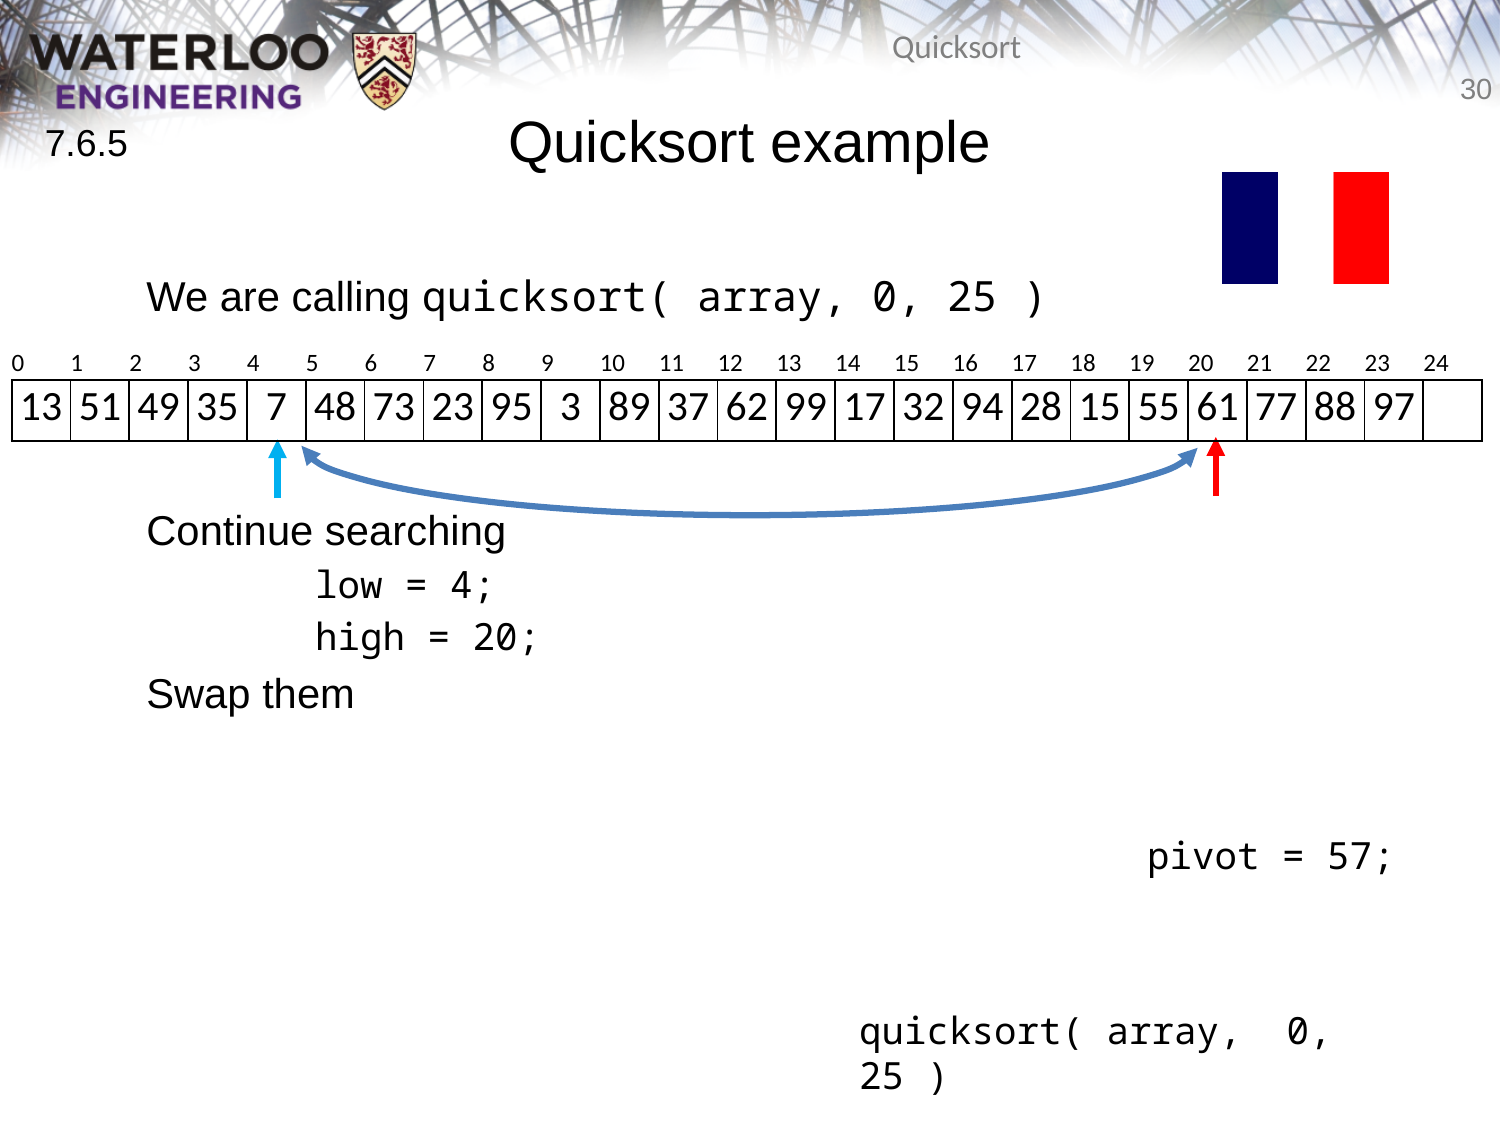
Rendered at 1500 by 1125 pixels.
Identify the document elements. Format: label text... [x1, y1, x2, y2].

table_header 16 [953, 350, 1012, 379]
table_header 5 [306, 350, 365, 379]
table_cell 17 [836, 381, 893, 440]
table_header 4 [247, 350, 306, 379]
table_header 18 [1070, 350, 1129, 379]
table_header 3 [188, 350, 247, 379]
table_cell 3 [542, 381, 599, 440]
title Quicksort example [74, 44, 1426, 233]
table_cell 55 [1130, 381, 1187, 440]
table_cell 62 [718, 381, 775, 440]
table_cell 48 [307, 381, 364, 440]
table_cell 32 [895, 381, 952, 440]
table_cell 97 [1365, 381, 1422, 440]
list We are calling quicksort( array, 0, 25 ) Continue searching low = 4; high = 20; Swap them [74, 262, 1426, 350]
table_cell 51 [71, 381, 128, 440]
table_cell 99 [777, 381, 834, 440]
table_header 23 [1365, 350, 1423, 379]
table_cell 7 [248, 381, 305, 440]
table_header 1 [71, 350, 129, 379]
table_header 8 [482, 350, 541, 379]
table_cell 61 [1189, 381, 1246, 440]
table_header 6 [365, 350, 423, 379]
table_header 10 [600, 350, 659, 379]
table_cell 37 [660, 381, 717, 440]
table_header 22 [1306, 350, 1365, 379]
table_cell [1424, 381, 1481, 440]
picture [0, 0, 1500, 1125]
table_header 7 [423, 350, 482, 379]
table_cell 23 [424, 381, 481, 440]
table_cell 95 [483, 381, 540, 440]
table_cell 28 [1013, 381, 1070, 440]
table_header 11 [659, 350, 718, 379]
table_cell 89 [601, 381, 658, 440]
table_header 24 [1423, 350, 1482, 379]
table_header 13 [776, 350, 835, 379]
table_cell 15 [1071, 381, 1128, 440]
table_header 17 [1012, 350, 1070, 379]
table_header 14 [835, 350, 894, 379]
table_header 20 [1188, 350, 1247, 379]
table_header 2 [129, 350, 188, 379]
table_header 19 [1129, 350, 1188, 379]
table_cell 73 [365, 381, 423, 440]
text_box pivot = 57; [1132, 824, 1410, 885]
table_cell 94 [954, 381, 1011, 440]
table_header 21 [1247, 350, 1306, 379]
table_cell 88 [1307, 381, 1364, 440]
text_box quicksort( array, 0, 25 ) [844, 999, 1447, 1105]
table_header 9 [541, 350, 600, 379]
table_cell 13 [13, 381, 70, 440]
table_cell 35 [189, 381, 246, 440]
list We are calling quicksort( array, 0, 25 ) Continue searching low = 4; high = 20; Swap them [74, 442, 1426, 1006]
text_box [301, 442, 1198, 516]
table_header 0 [12, 350, 71, 379]
table_cell 49 [130, 381, 187, 440]
table_header 15 [894, 350, 953, 379]
table_header 12 [718, 350, 776, 379]
text_box 7.6.5 [30, 111, 143, 172]
table_cell 77 [1248, 381, 1305, 440]
